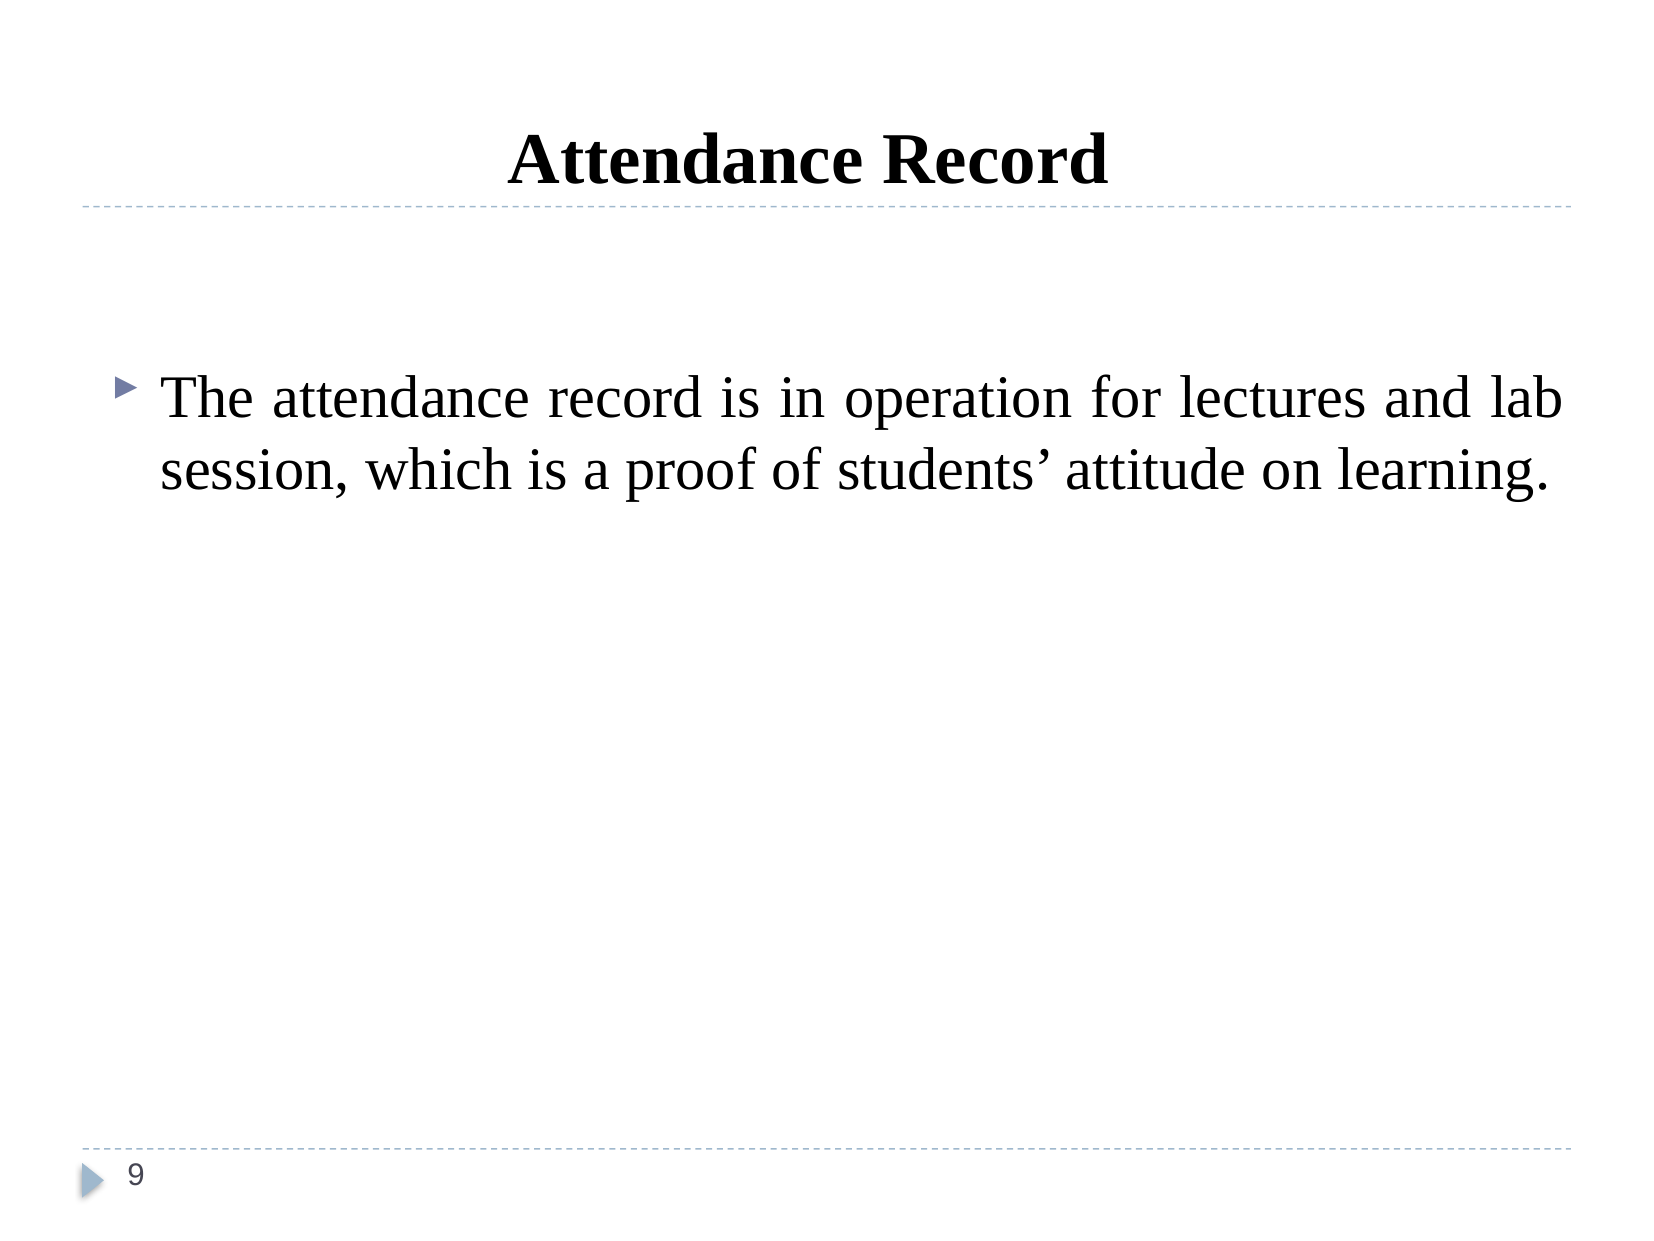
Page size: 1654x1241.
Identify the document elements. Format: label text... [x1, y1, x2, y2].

list The attendance record is in operation for lectures and lab session, which is a proof of students’ attitude on learning. [94, 348, 1583, 963]
title Attendance Record [82, 27, 1571, 207]
slide_number 9 [110, 1149, 470, 1216]
